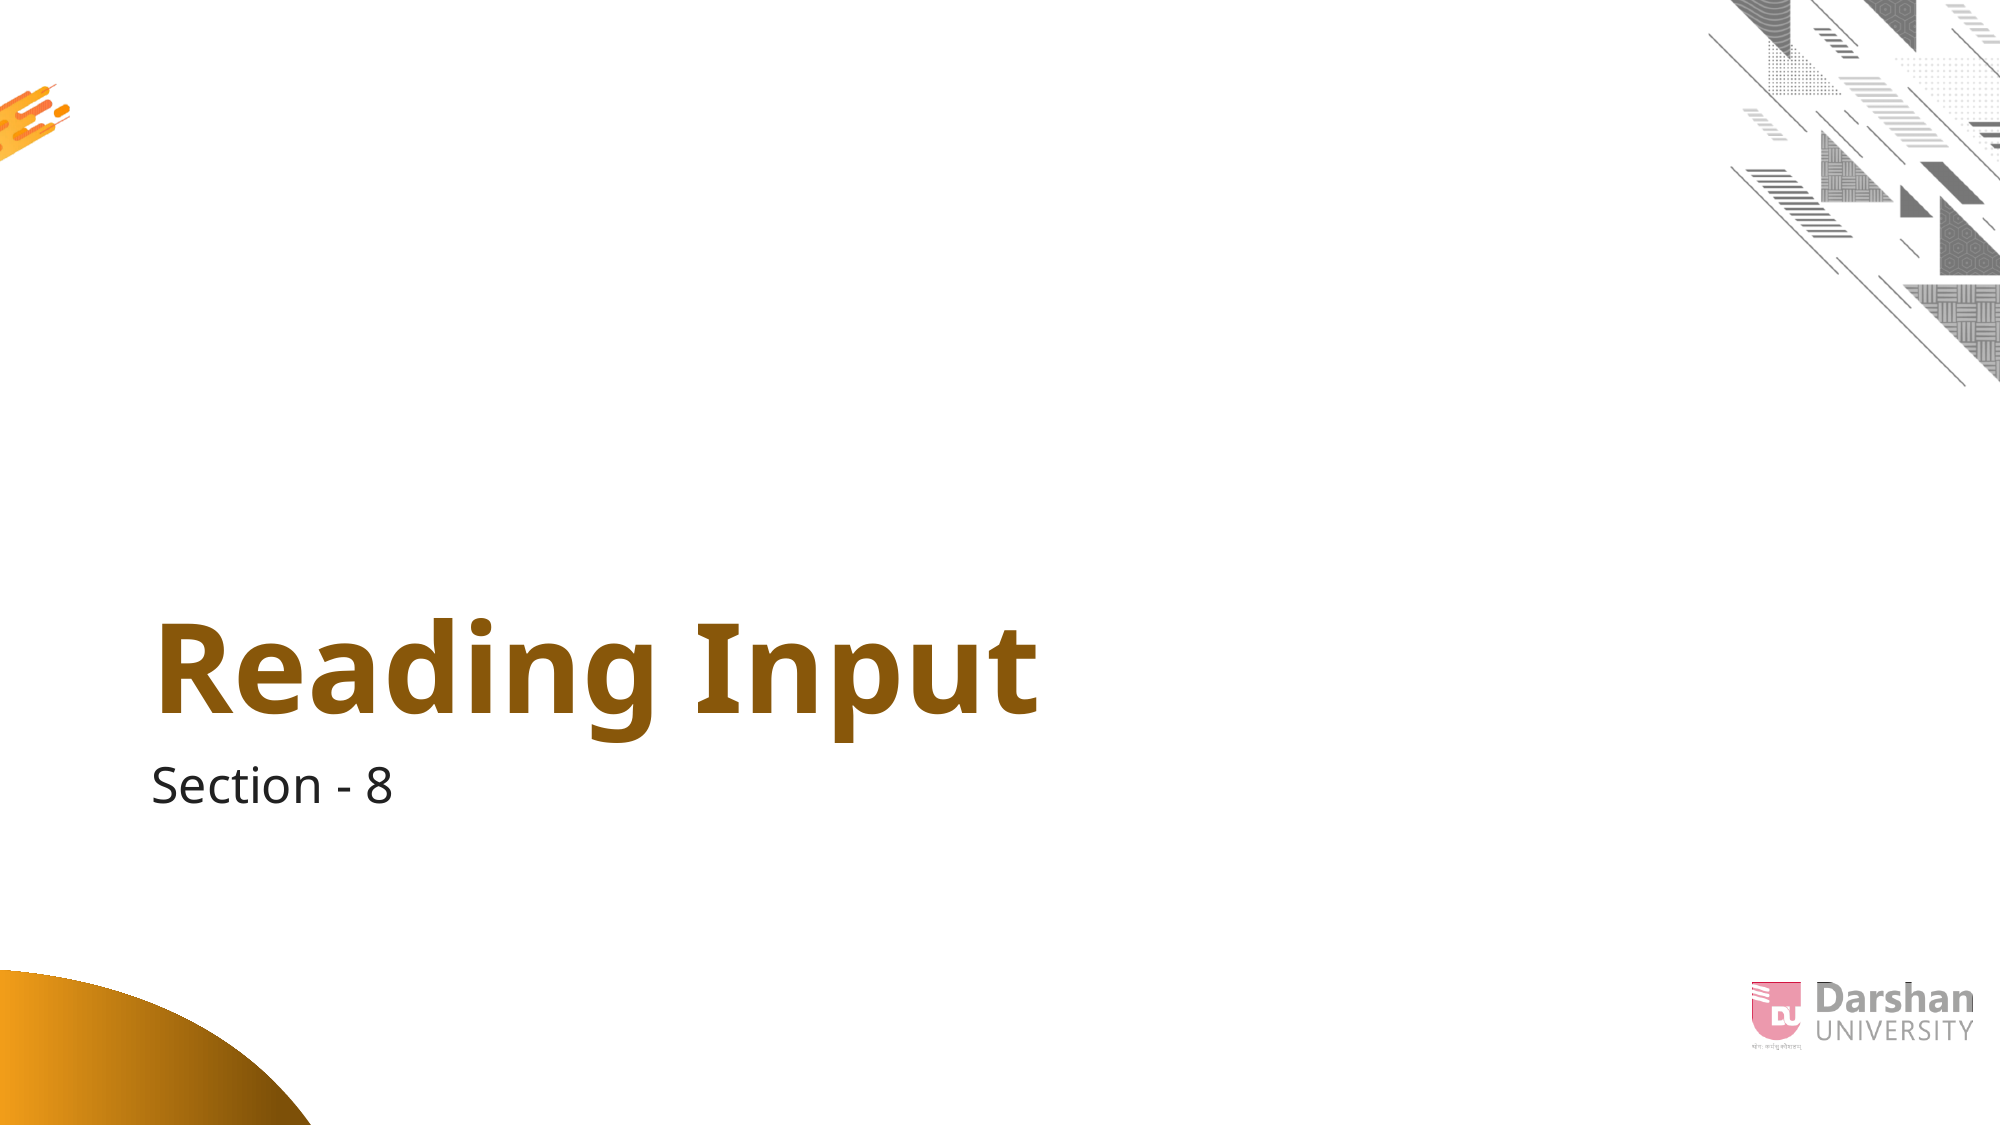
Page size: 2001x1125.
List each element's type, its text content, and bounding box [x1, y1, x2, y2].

title Reading Input [136, 280, 1924, 749]
list Python converts numbers in an expression containing mixed types to a common type for evaluation of an expression . In programming, a number needs to be explicitly converted from one type to another for the requirements of an operator or function parameter. You can convert from one type to another with the int(), long(), float(), and complex() methods. int(a, base): converts any data type to integer. float(): converts any data type to a floating-point number. ord() : converts a character to integer (Unicode value). hex() : converts integer to hexadecimal string. oct() : converts integer to octal string. [1752, 982, 1973, 1050]
list Section - 8 [136, 752, 1862, 999]
picture [0, 65, 90, 193]
